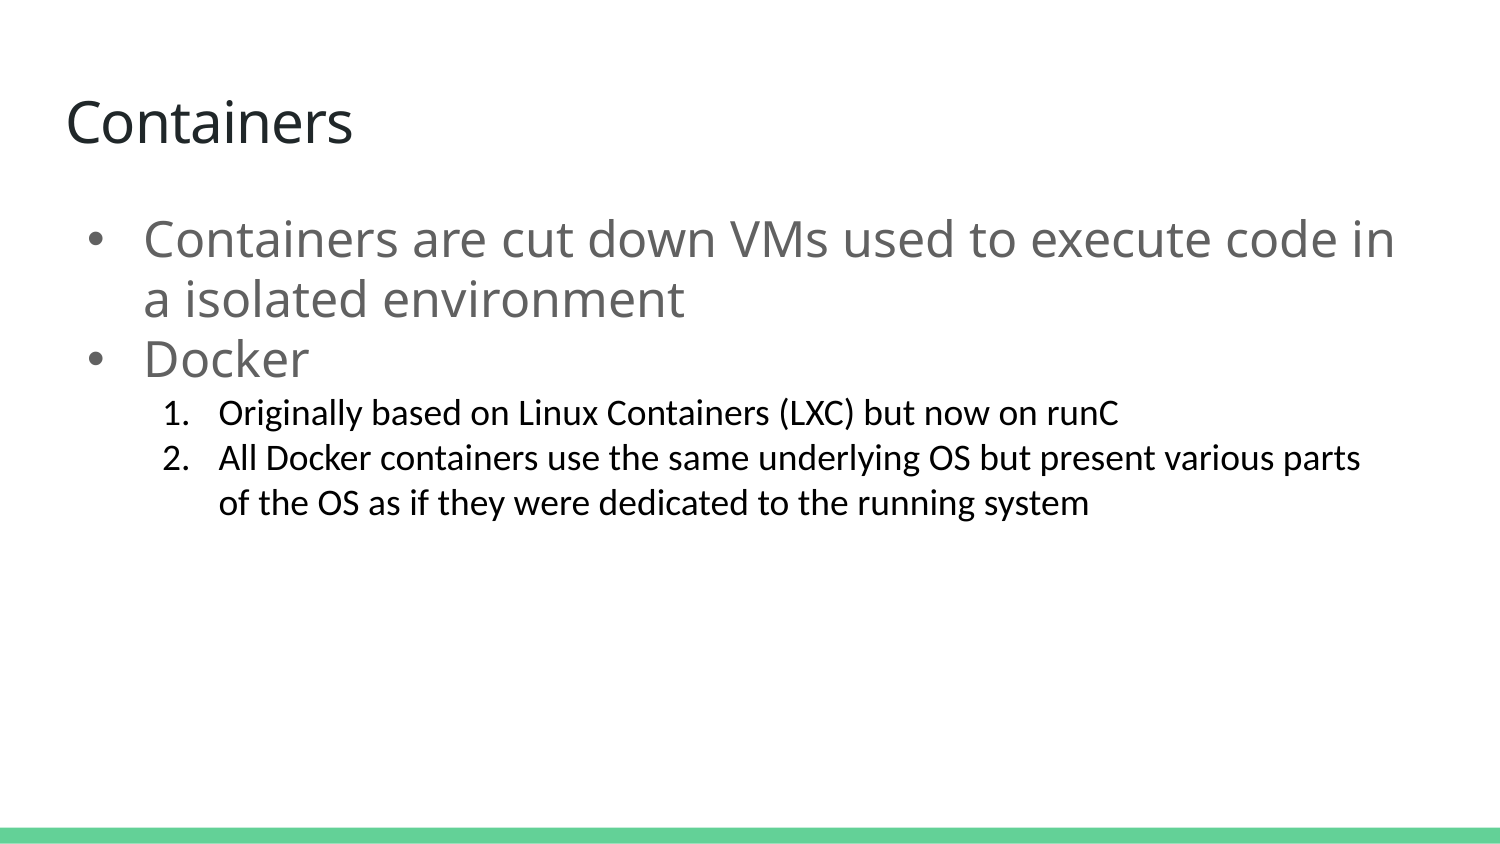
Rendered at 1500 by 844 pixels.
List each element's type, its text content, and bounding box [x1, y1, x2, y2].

text_box Containers [63, 82, 714, 155]
list Containers are cut down VMs used to execute code in a isolated environment Docker Originally based on Linux Containers (LXC) but now on runC All Docker containers use the same underlying OS but present various parts of the OS as if they were dedicated to the running system [87, 207, 1397, 766]
